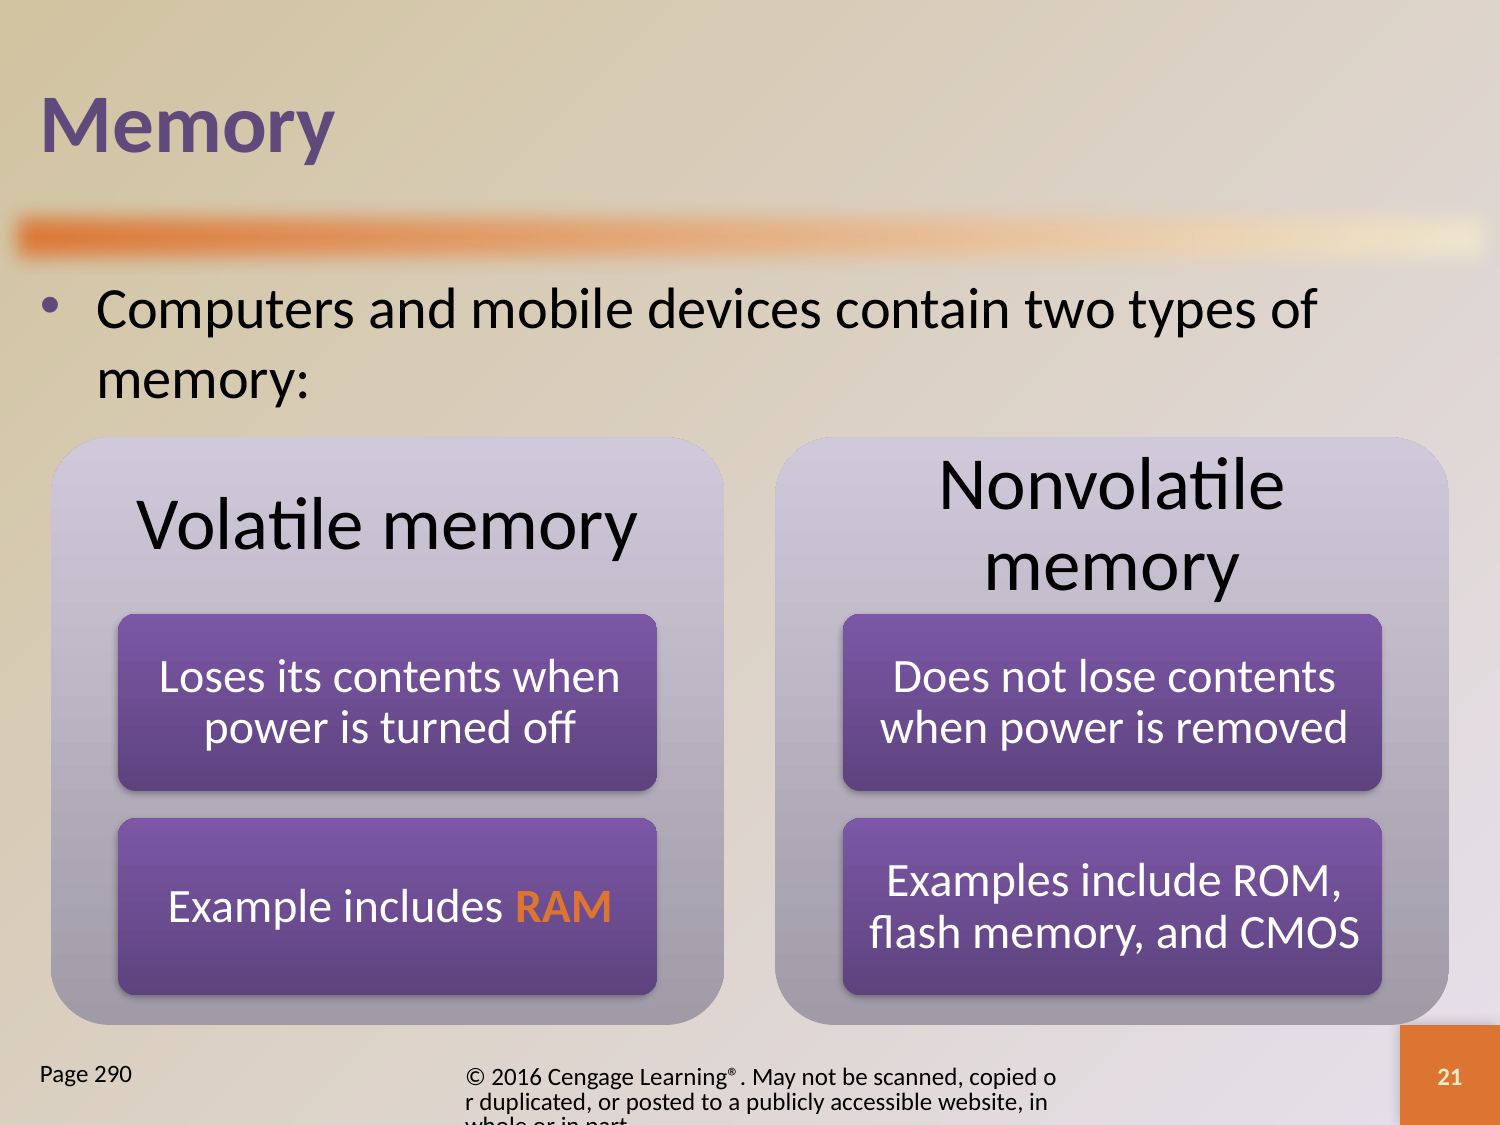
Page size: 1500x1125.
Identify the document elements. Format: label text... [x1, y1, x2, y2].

footer © 2016 Cengage Learning®. May not be scanned, copied or duplicated, or posted to a publicly accessible website, in whole or in part. [450, 1037, 1075, 1113]
list Computers and mobile devices contain two types of memory: [24, 262, 1475, 1025]
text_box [49, 437, 1451, 1026]
slide_number 21 [1400, 1025, 1500, 1125]
list Page 290 [24, 1050, 300, 1125]
title Memory [24, 24, 1475, 213]
